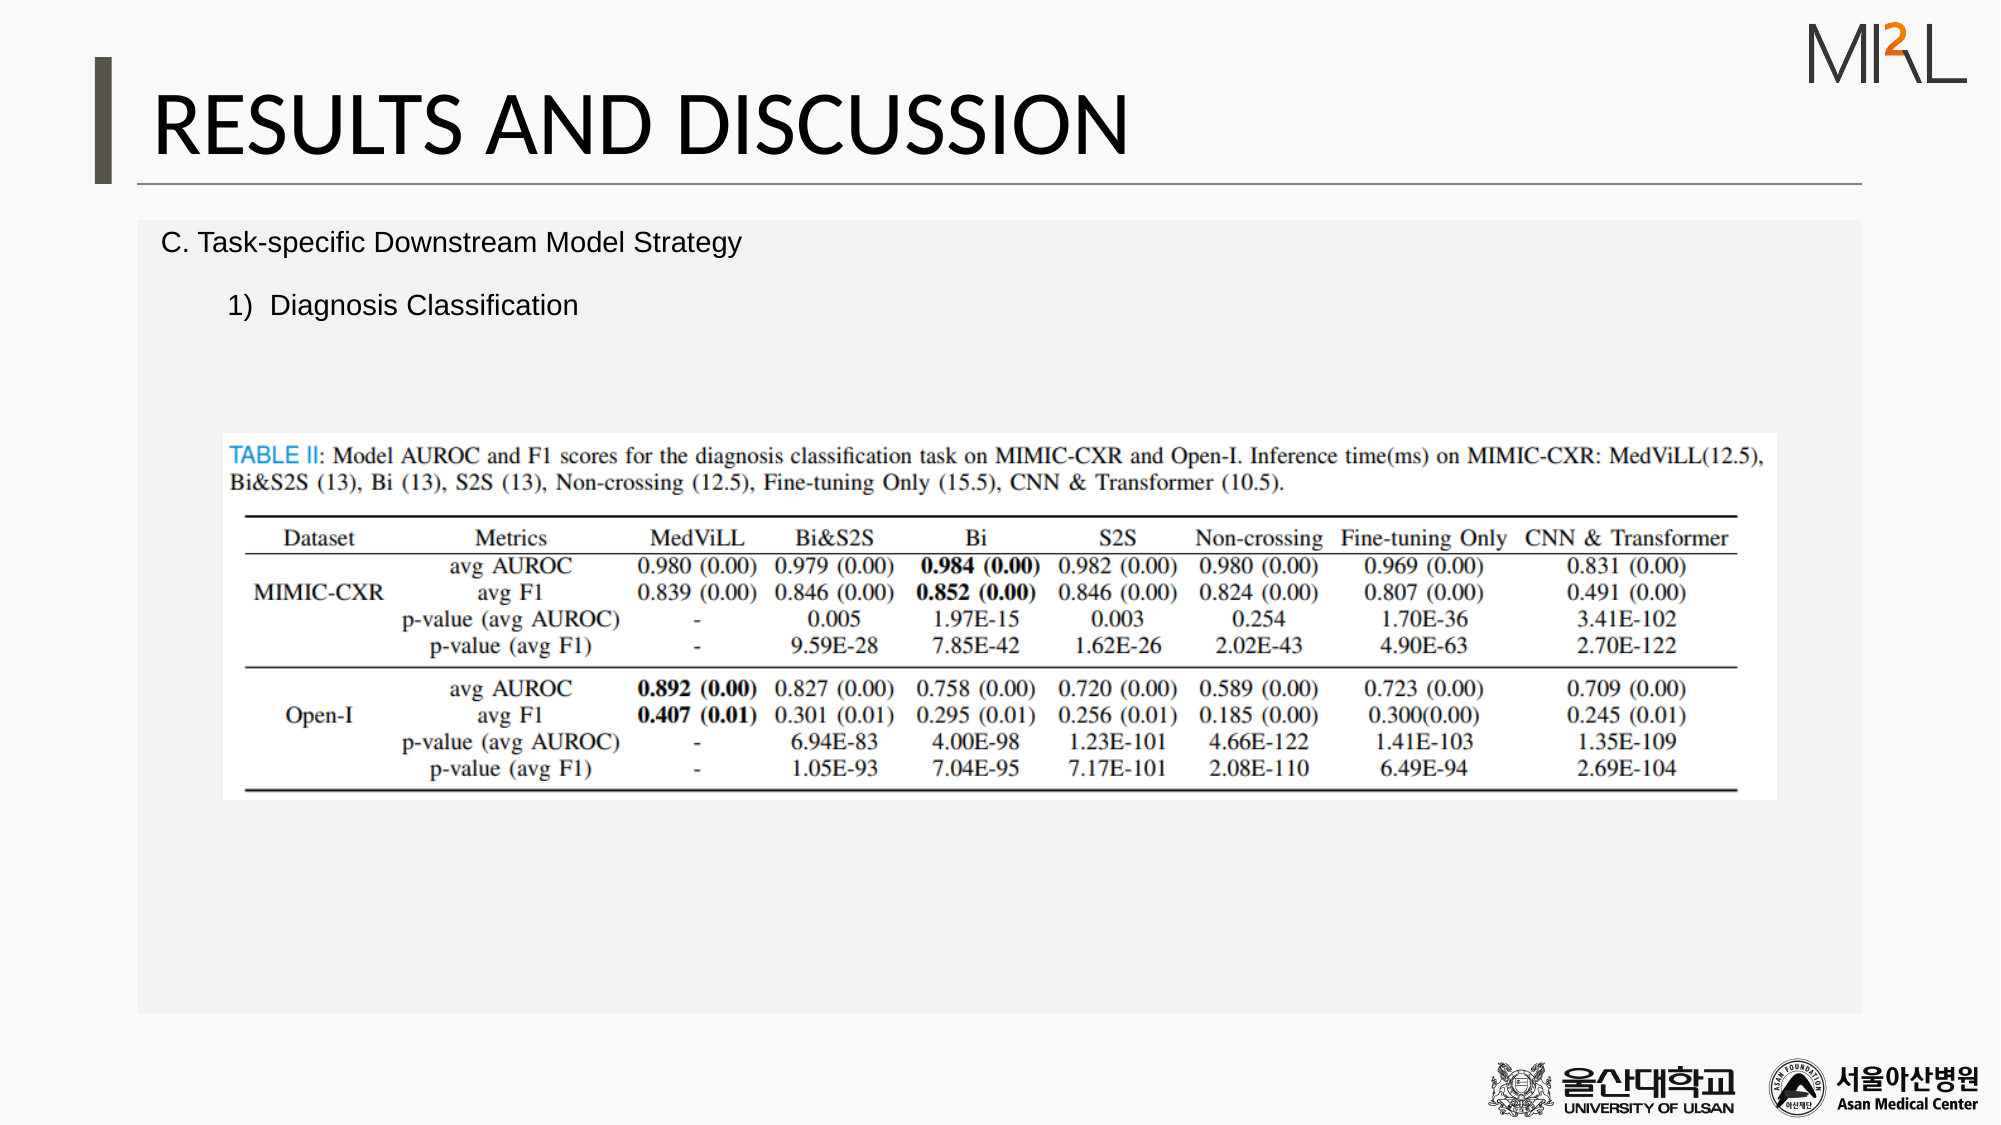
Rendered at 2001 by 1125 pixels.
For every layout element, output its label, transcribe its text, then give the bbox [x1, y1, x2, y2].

picture [1485, 1060, 1738, 1119]
picture [223, 433, 1777, 800]
title RESULTS AND DISCUSSION [137, 0, 1863, 218]
picture [1863, 22, 1967, 83]
picture [1764, 1056, 1987, 1119]
list C. Task-specific Downstream Model Strategy 1) Diagnosis Classification [137, 220, 1863, 1014]
